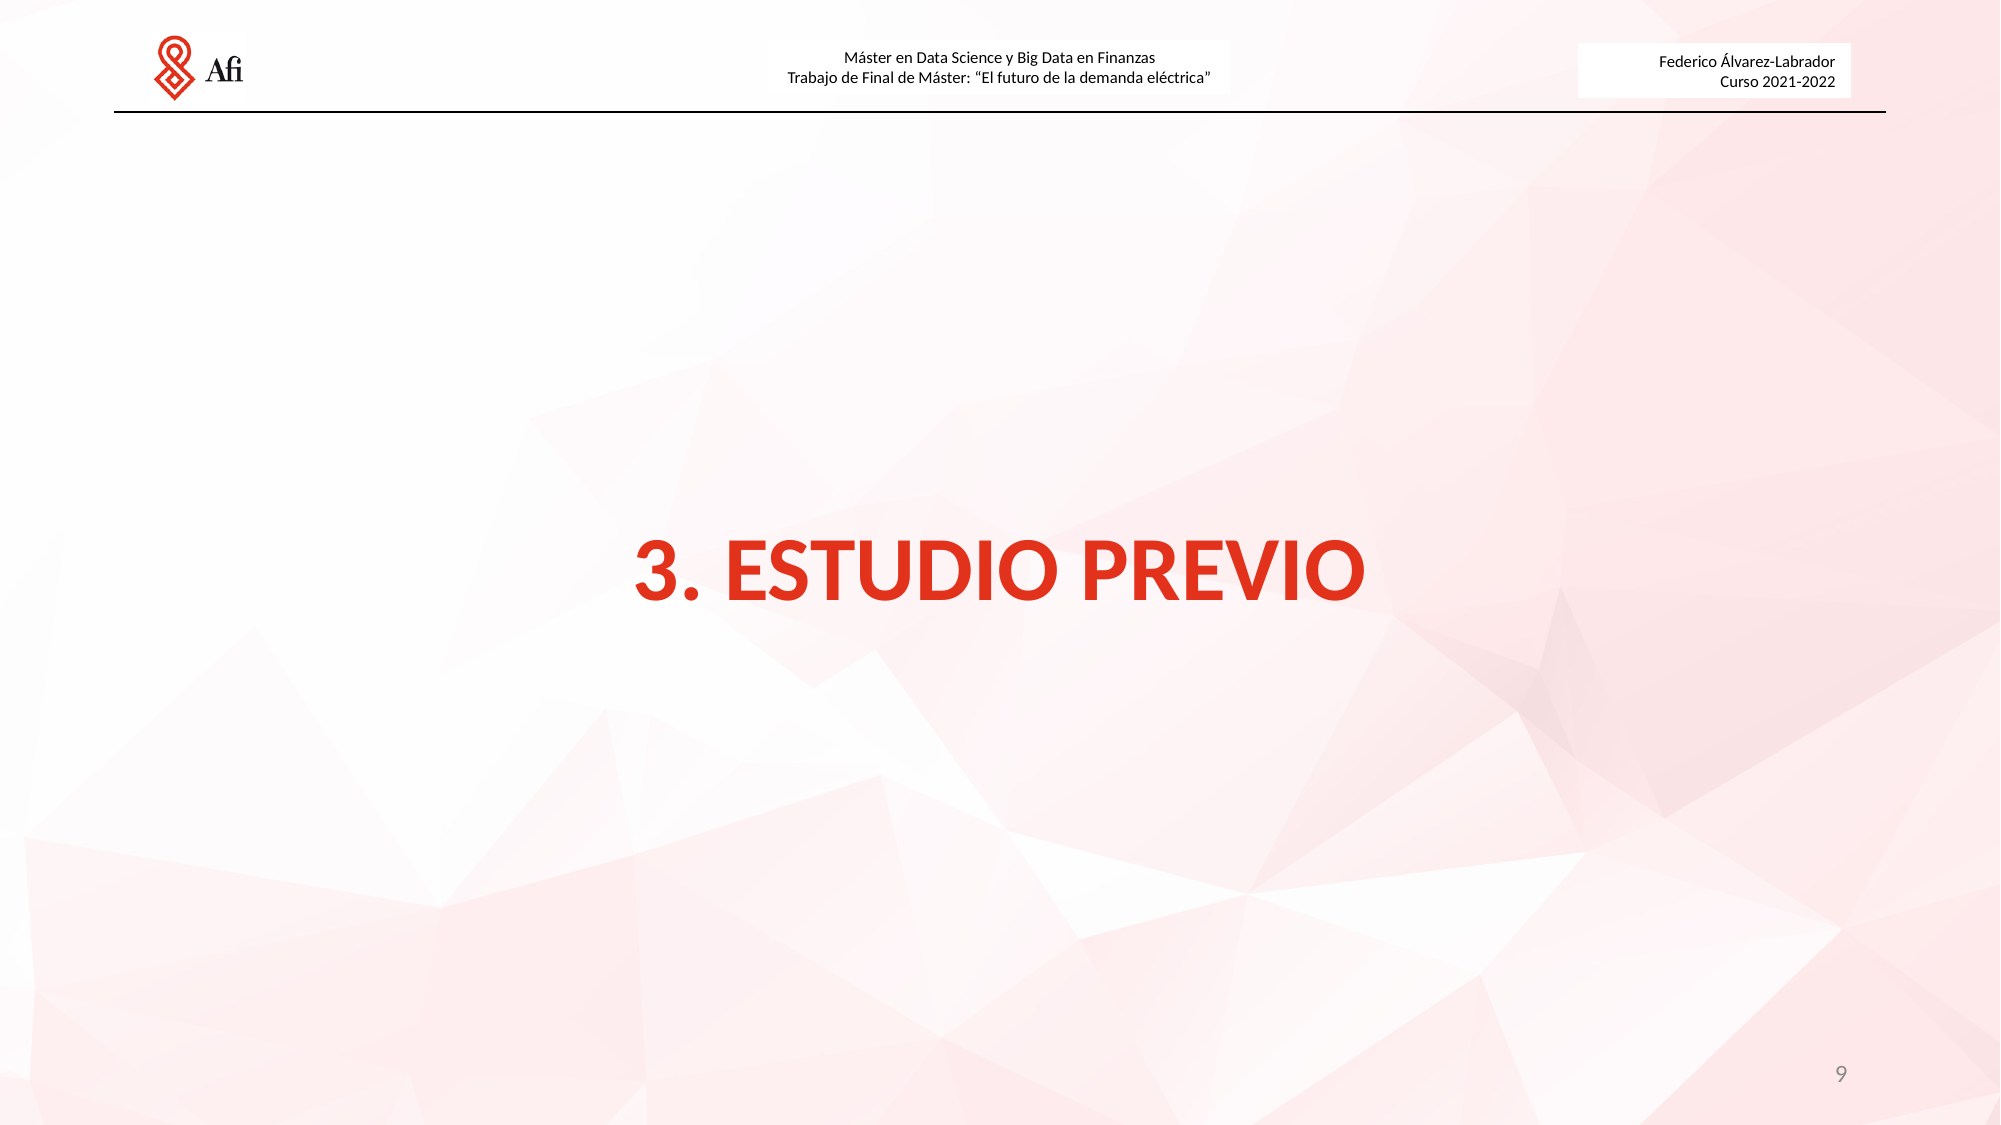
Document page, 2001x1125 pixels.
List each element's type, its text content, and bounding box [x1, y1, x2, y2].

text_box Máster en Data Science y Big Data en Finanzas Trabajo de Final de Máster: “El futuro de la demanda eléctrica” [769, 39, 1231, 95]
text_box 3. ESTUDIO PREVIO [70, 493, 1930, 616]
slide_number 9 [1412, 1042, 1863, 1103]
text_box Federico Álvarez-Labrador Curso 2021-2022 [1578, 43, 1851, 98]
picture [149, 31, 245, 103]
